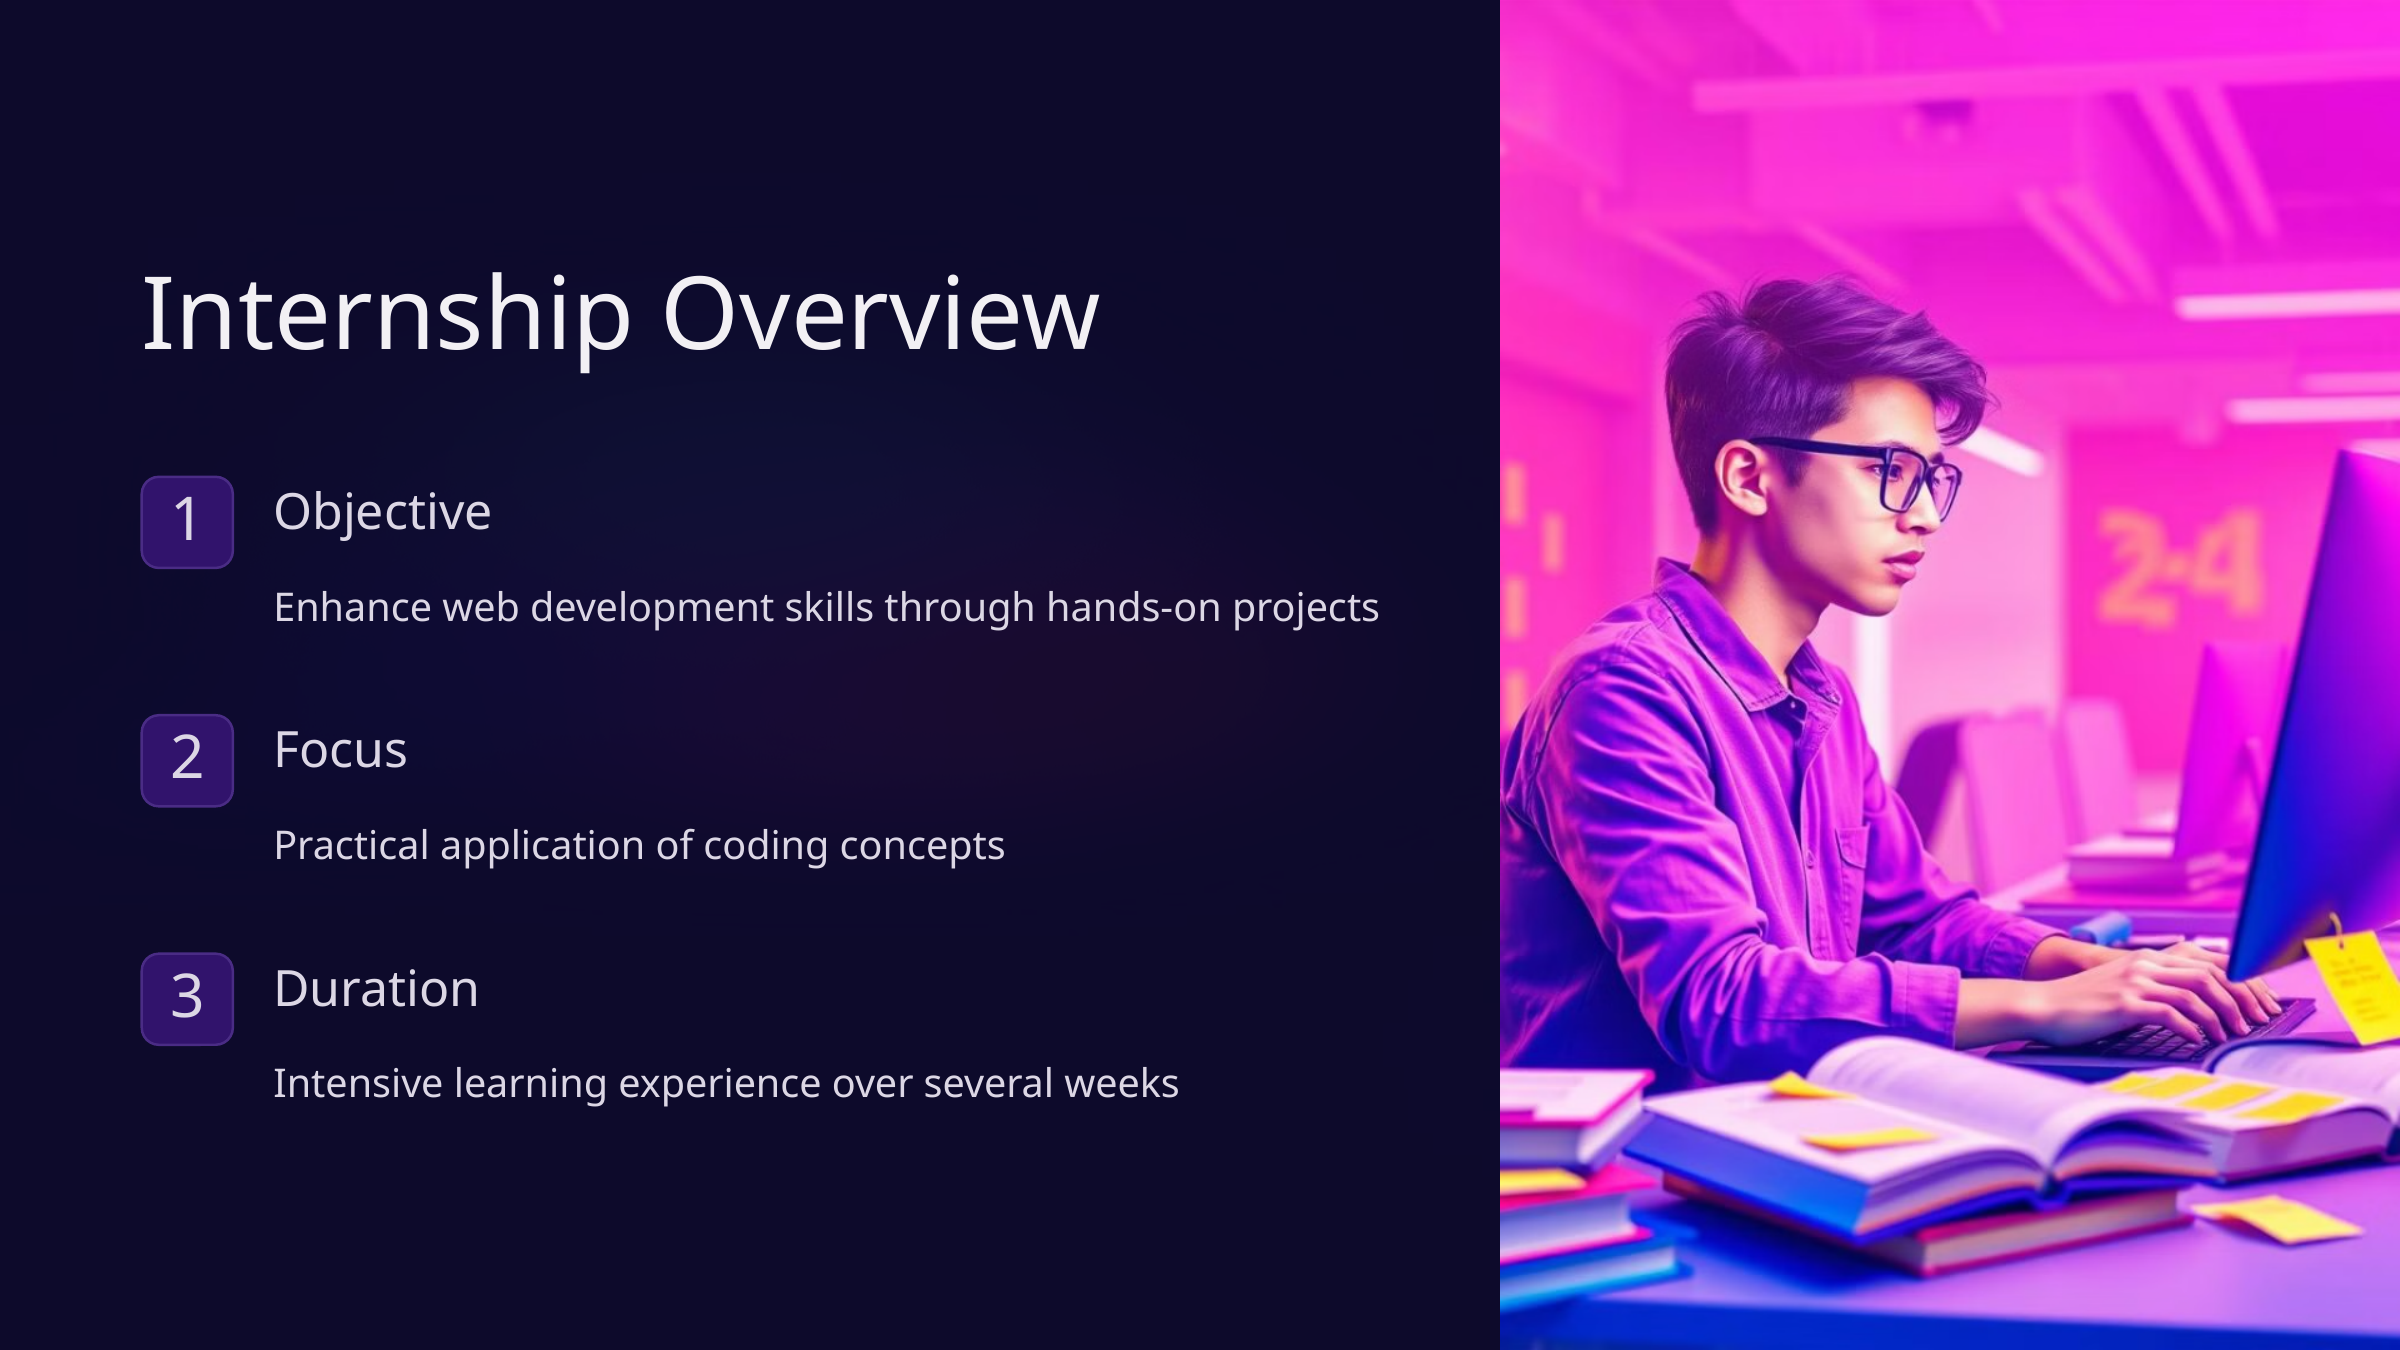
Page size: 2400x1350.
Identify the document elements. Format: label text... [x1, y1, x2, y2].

text_box Enhance web development skills through hands-on projects [273, 564, 1359, 630]
text_box Focus [273, 715, 780, 779]
picture [1499, 0, 2400, 1350]
text_box [141, 953, 233, 1045]
text_box Objective [273, 476, 780, 540]
text_box Practical application of coding concepts [273, 802, 1359, 868]
text_box Internship Overview [141, 243, 1163, 371]
text_box 3 [170, 968, 205, 1030]
text_box 1 [176, 491, 199, 553]
text_box 2 [169, 730, 205, 792]
text_box [141, 476, 233, 568]
text_box Duration [273, 953, 780, 1017]
text_box [141, 715, 233, 807]
text_box Intensive learning experience over several weeks [273, 1041, 1359, 1106]
